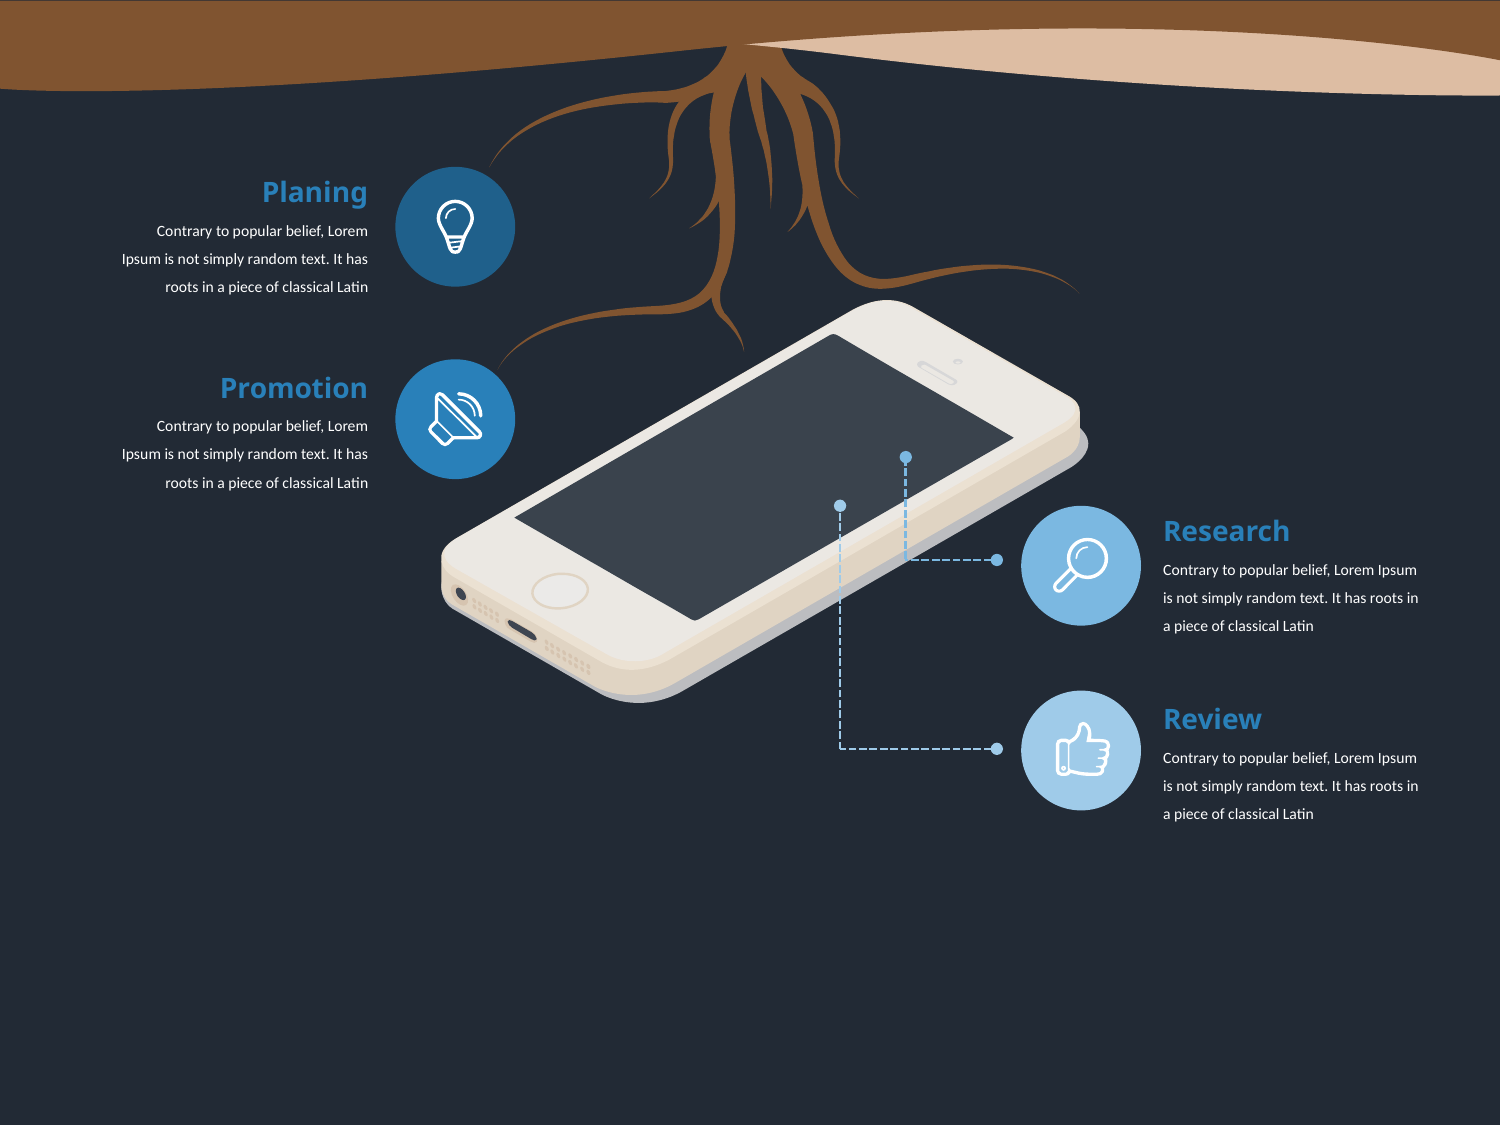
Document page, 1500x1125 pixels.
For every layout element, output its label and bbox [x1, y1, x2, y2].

text_box [100, 362, 383, 500]
text_box [101, 166, 383, 304]
text_box [1148, 505, 1437, 643]
text_box [1148, 693, 1437, 832]
text_box [0, 0, 1500, 811]
